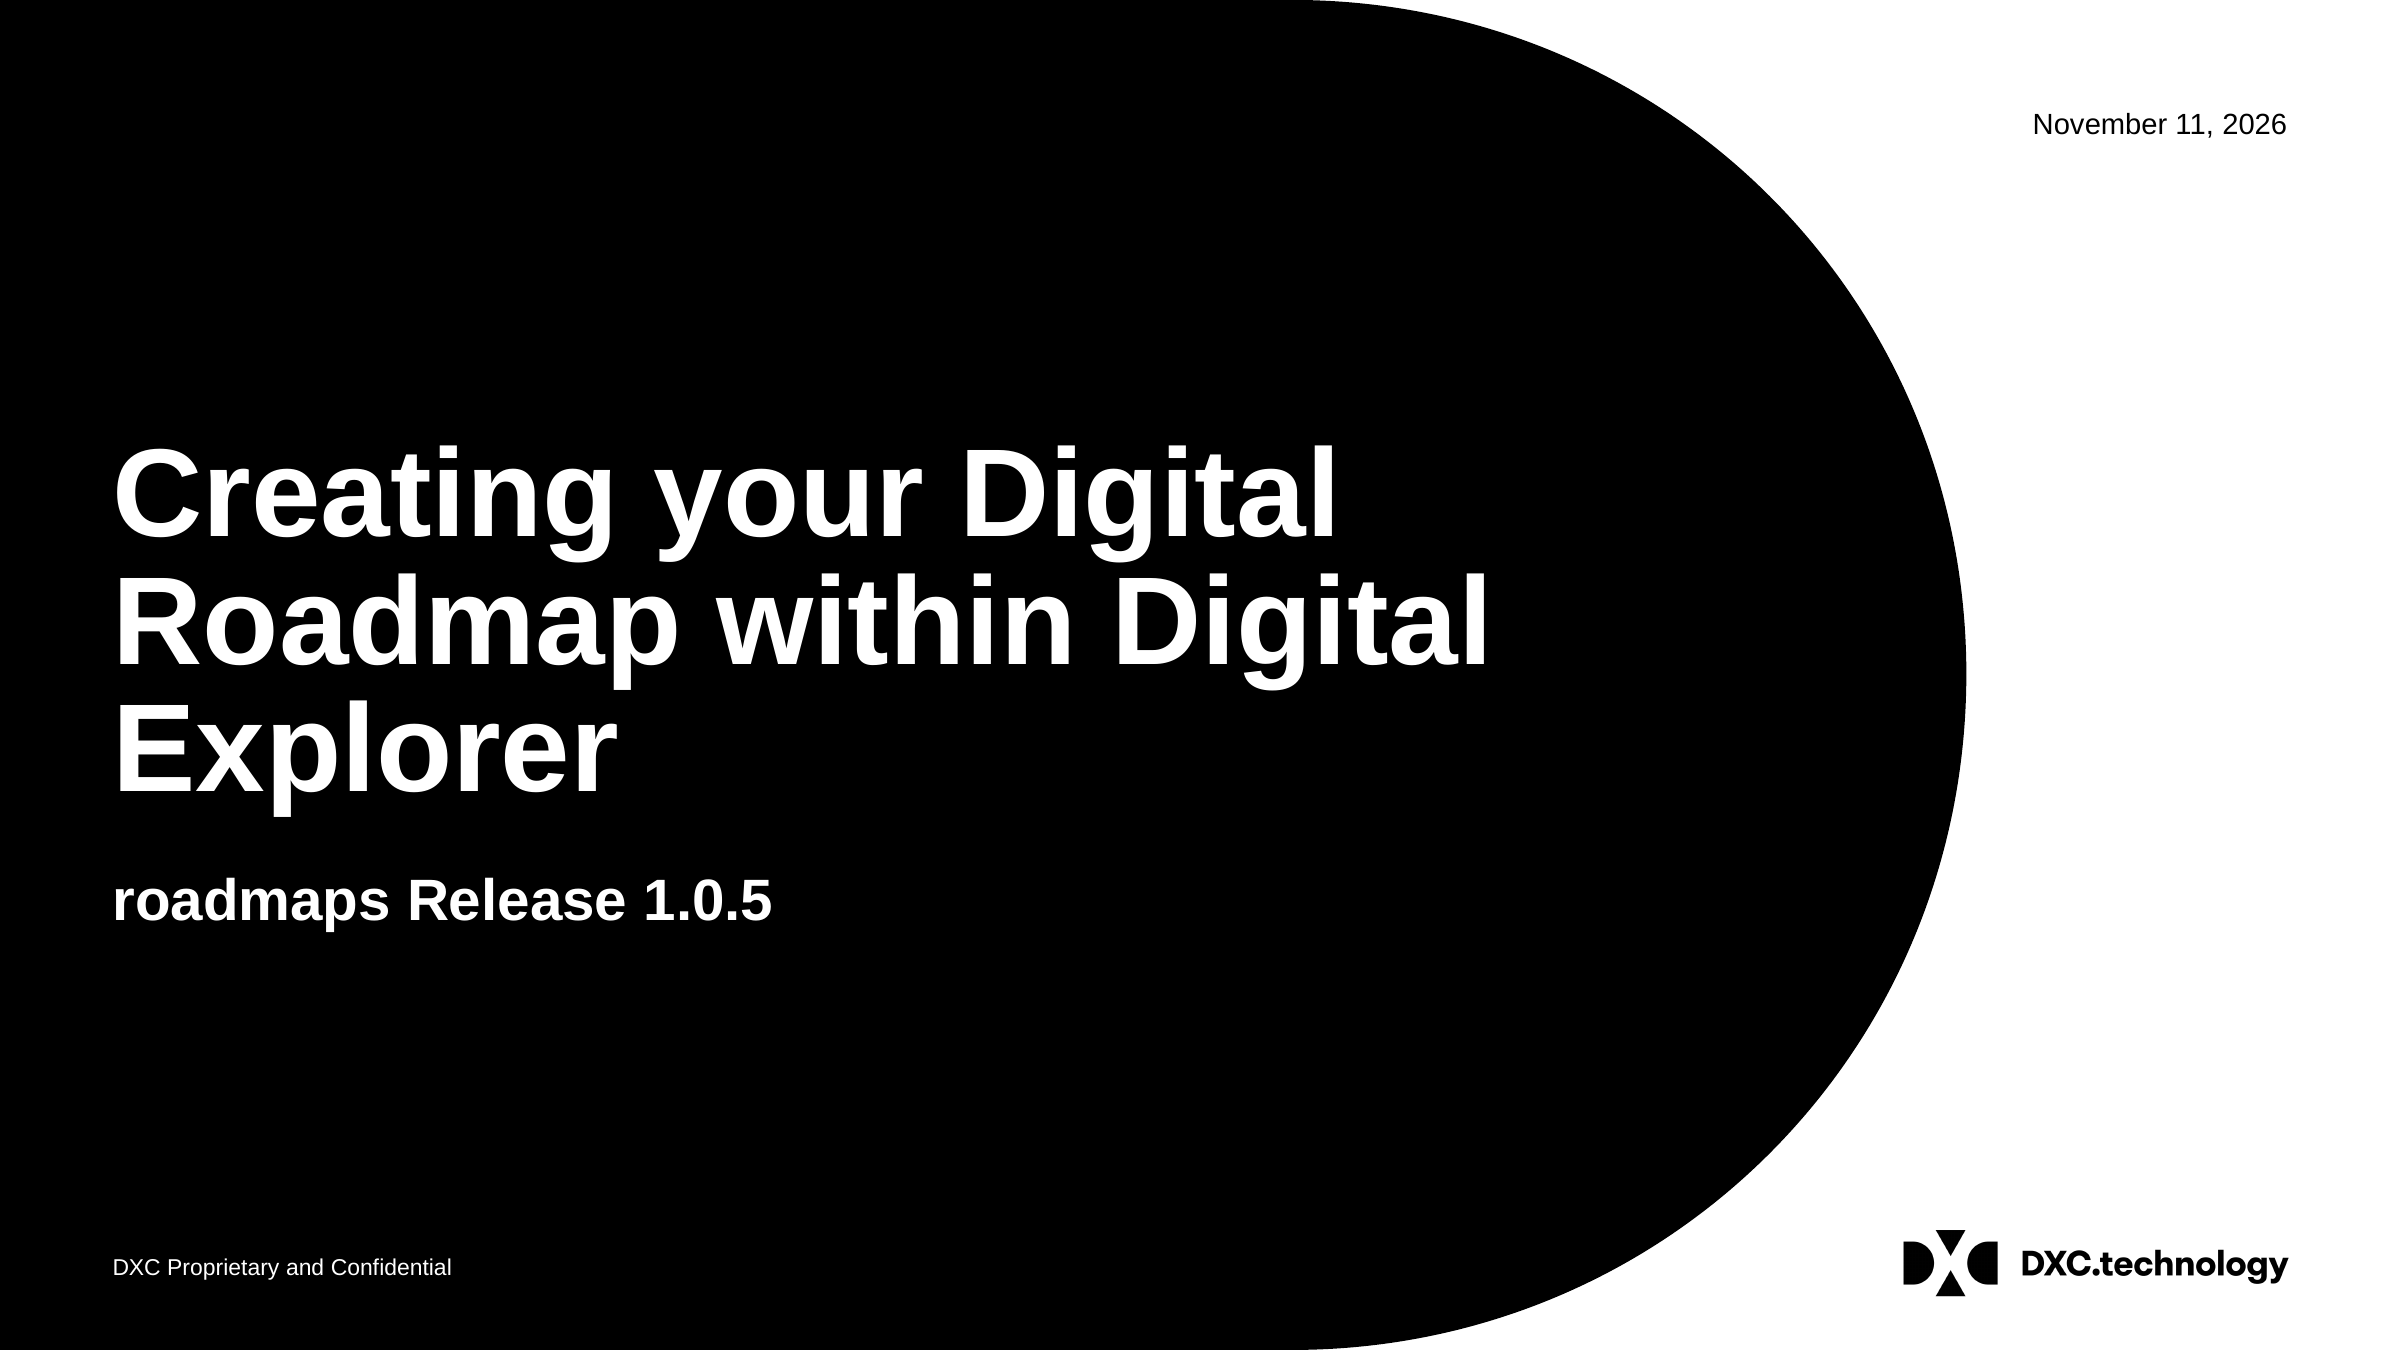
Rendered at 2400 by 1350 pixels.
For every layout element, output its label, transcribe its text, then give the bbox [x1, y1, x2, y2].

title Creating your Digital Roadmap within Digital Explorer [112, 337, 1763, 818]
subtitle roadmaps Release 1.0.5 [112, 862, 1763, 1013]
